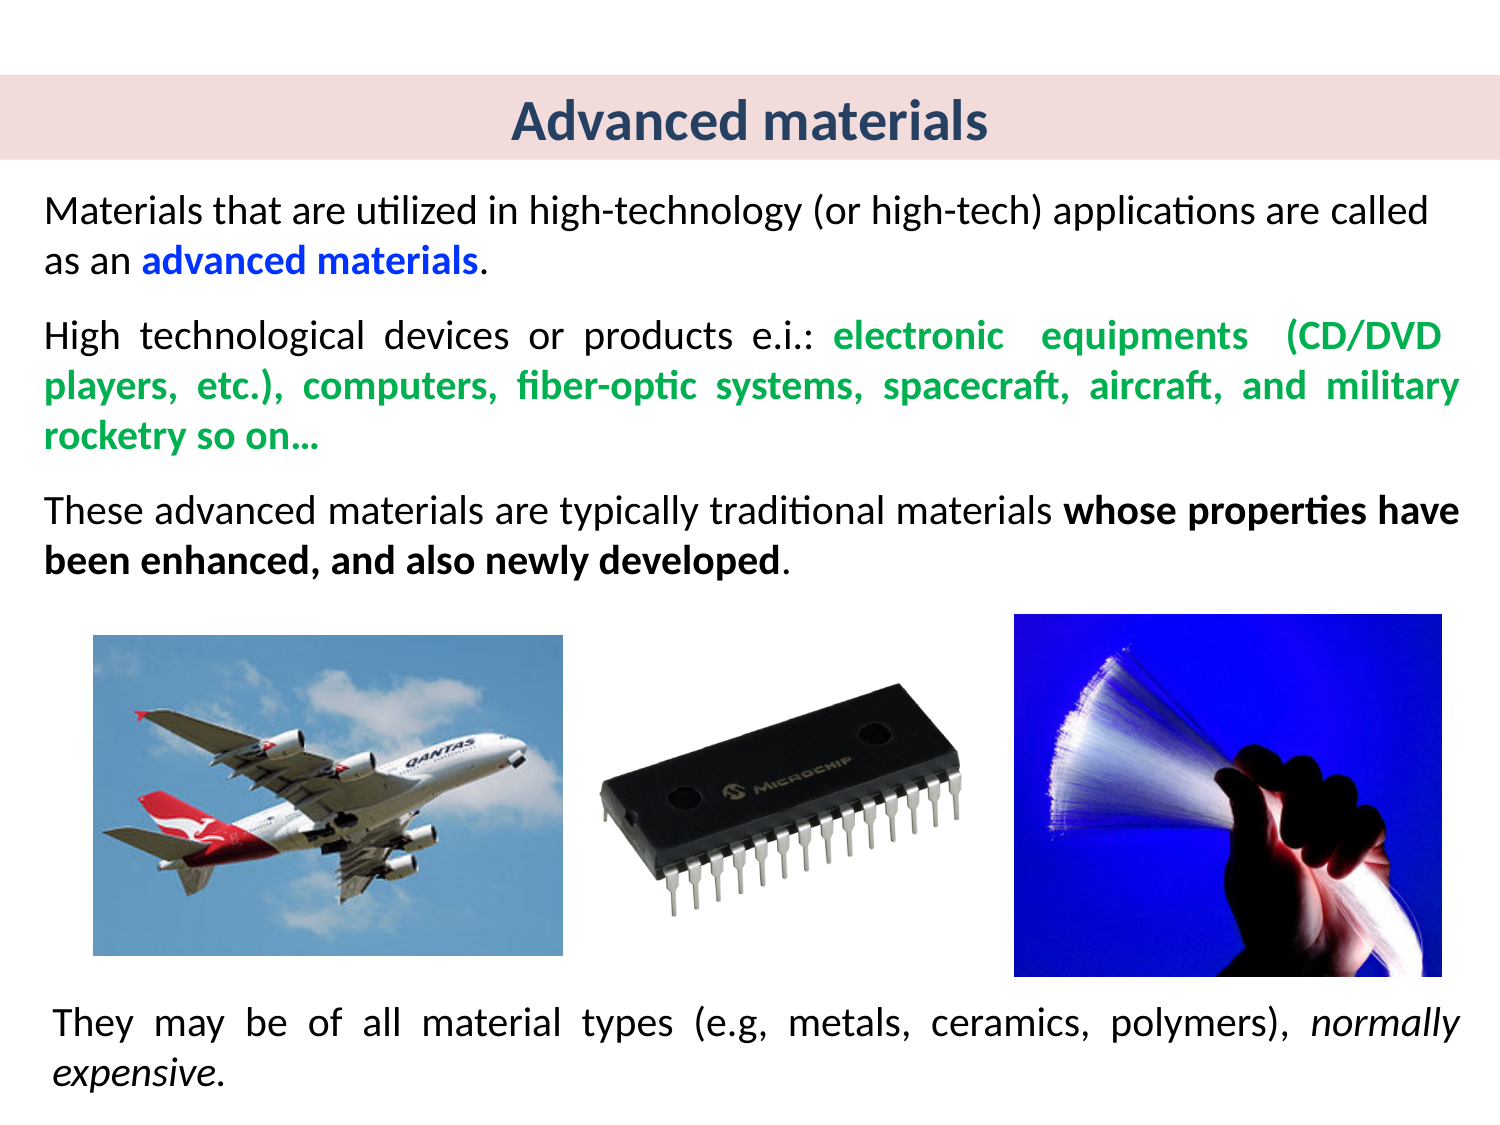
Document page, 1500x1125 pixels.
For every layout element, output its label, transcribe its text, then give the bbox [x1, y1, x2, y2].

picture [593, 604, 968, 979]
text_box Materials that are utilized in high-technology (or high-tech) applications are called as an advanced materials. High technological devices or products e.i.: electronic equipments (CD/DVD players, etc.), computers, fiber-optic systems, spacecraft, aircraft, and military rocketry so on… These advanced materials are typically traditional materials whose properties have been enhanced, and also newly developed. [29, 175, 1475, 591]
picture [1013, 614, 1442, 977]
text_box They may be of all material types (e.g, metals, ceramics, polymers), normally expensive. [37, 987, 1475, 1103]
picture [93, 635, 563, 956]
text_box Advanced materials [0, 75, 1500, 160]
